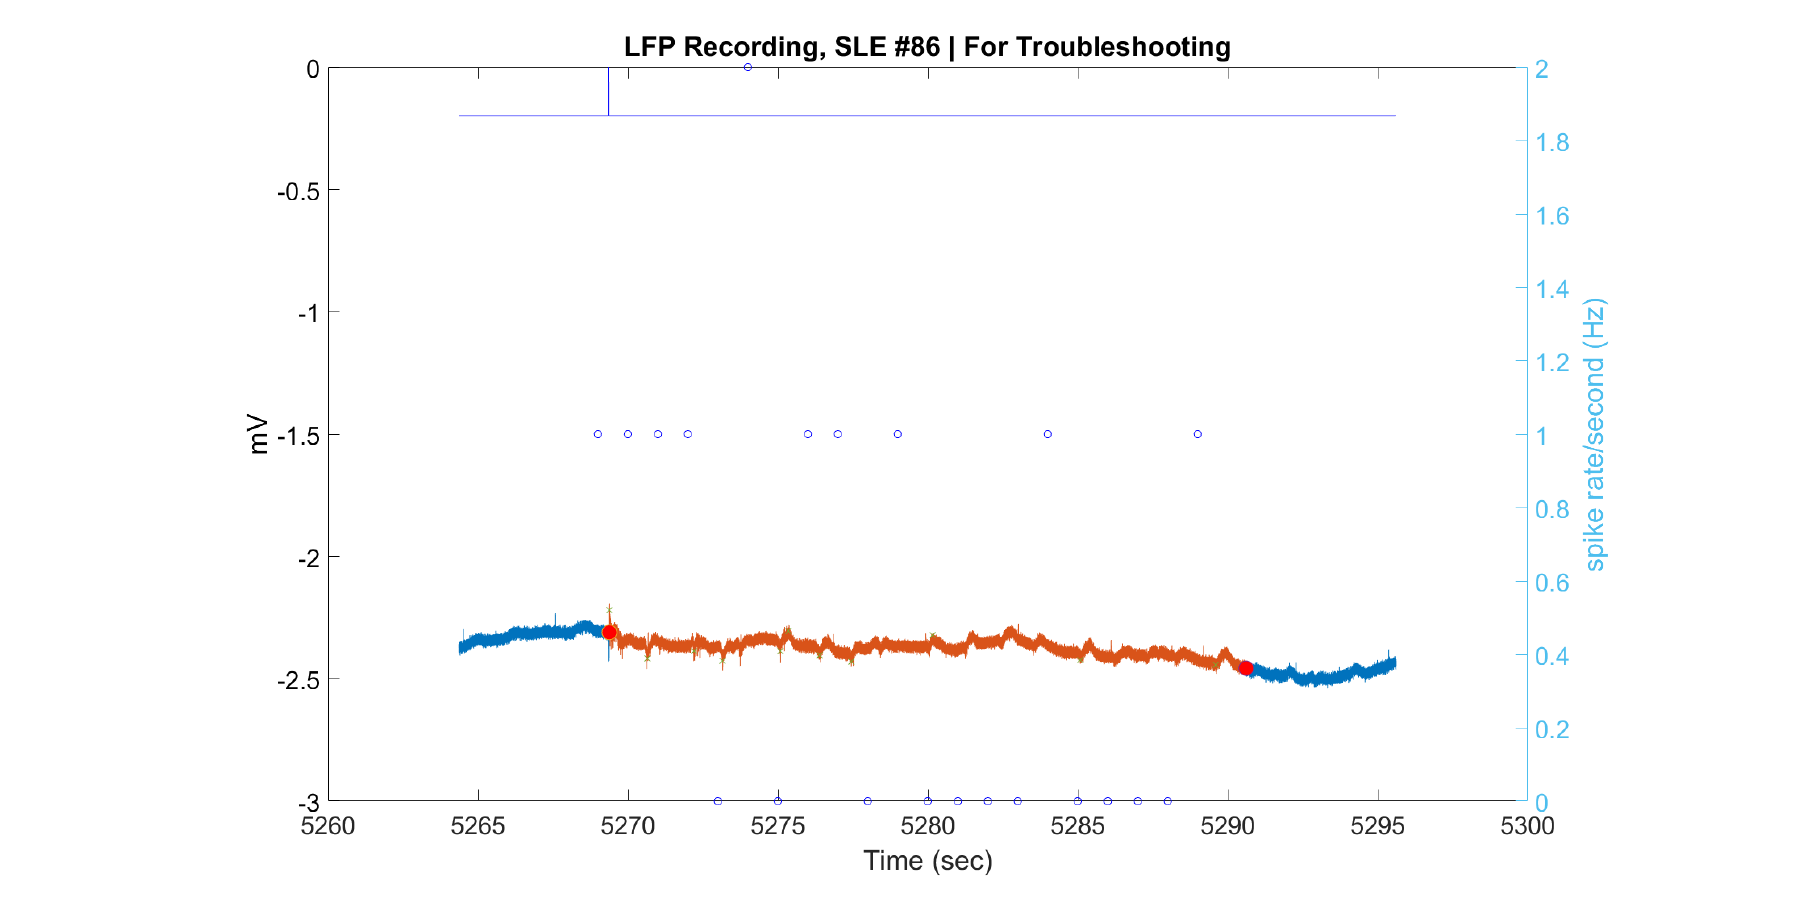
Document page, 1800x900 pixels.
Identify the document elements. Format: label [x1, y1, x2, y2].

picture [126, 0, 1674, 900]
